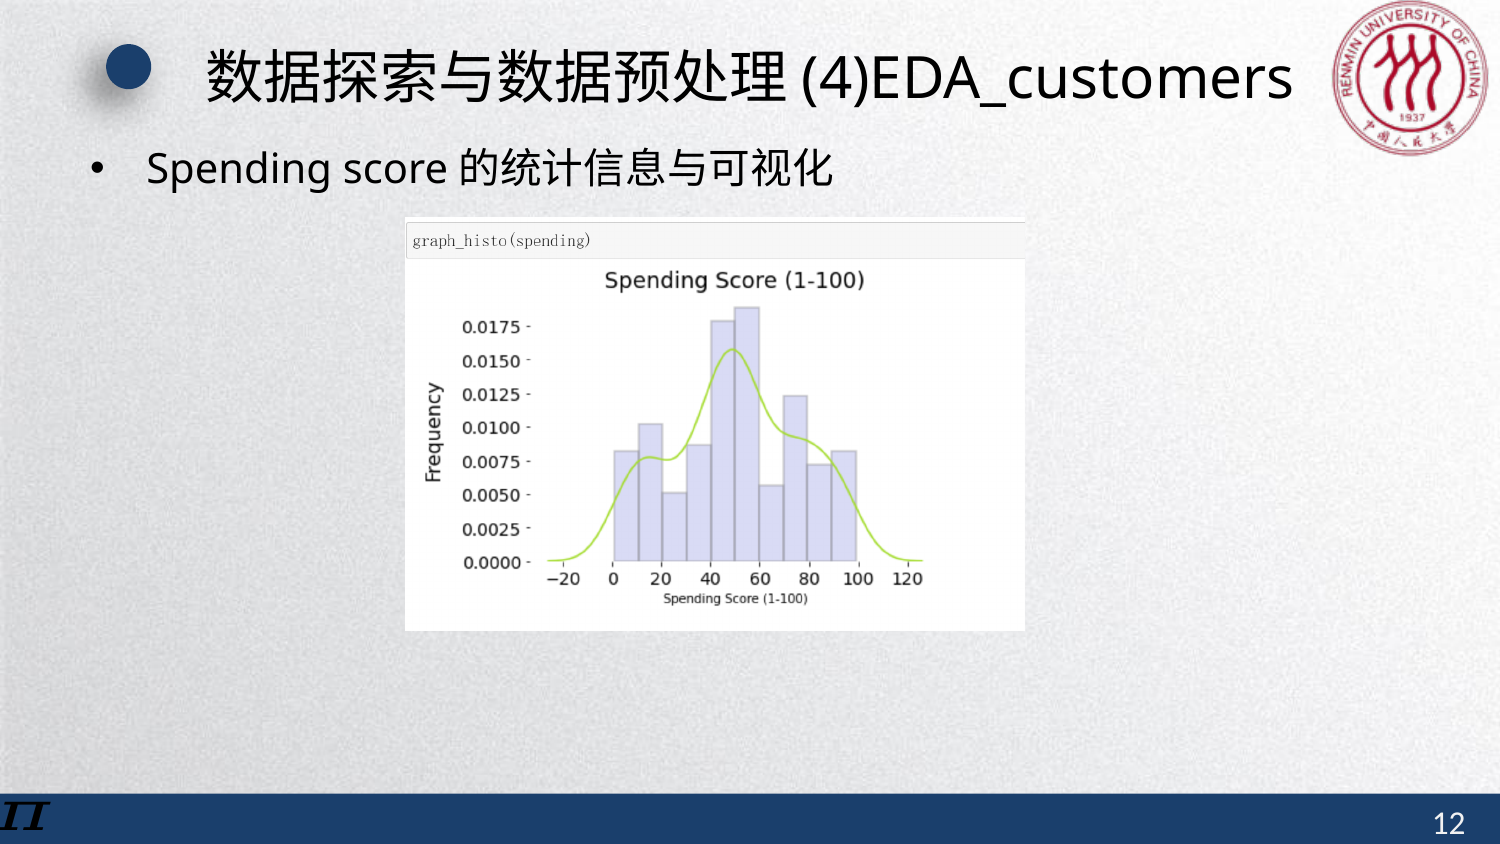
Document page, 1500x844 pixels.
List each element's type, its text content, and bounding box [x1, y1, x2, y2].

list Spending score的统计信息与可视化 [75, 134, 1425, 781]
picture [0, 0, 1500, 793]
title 数据探索与数据预处理(4)EDA_customers [75, 33, 1425, 116]
